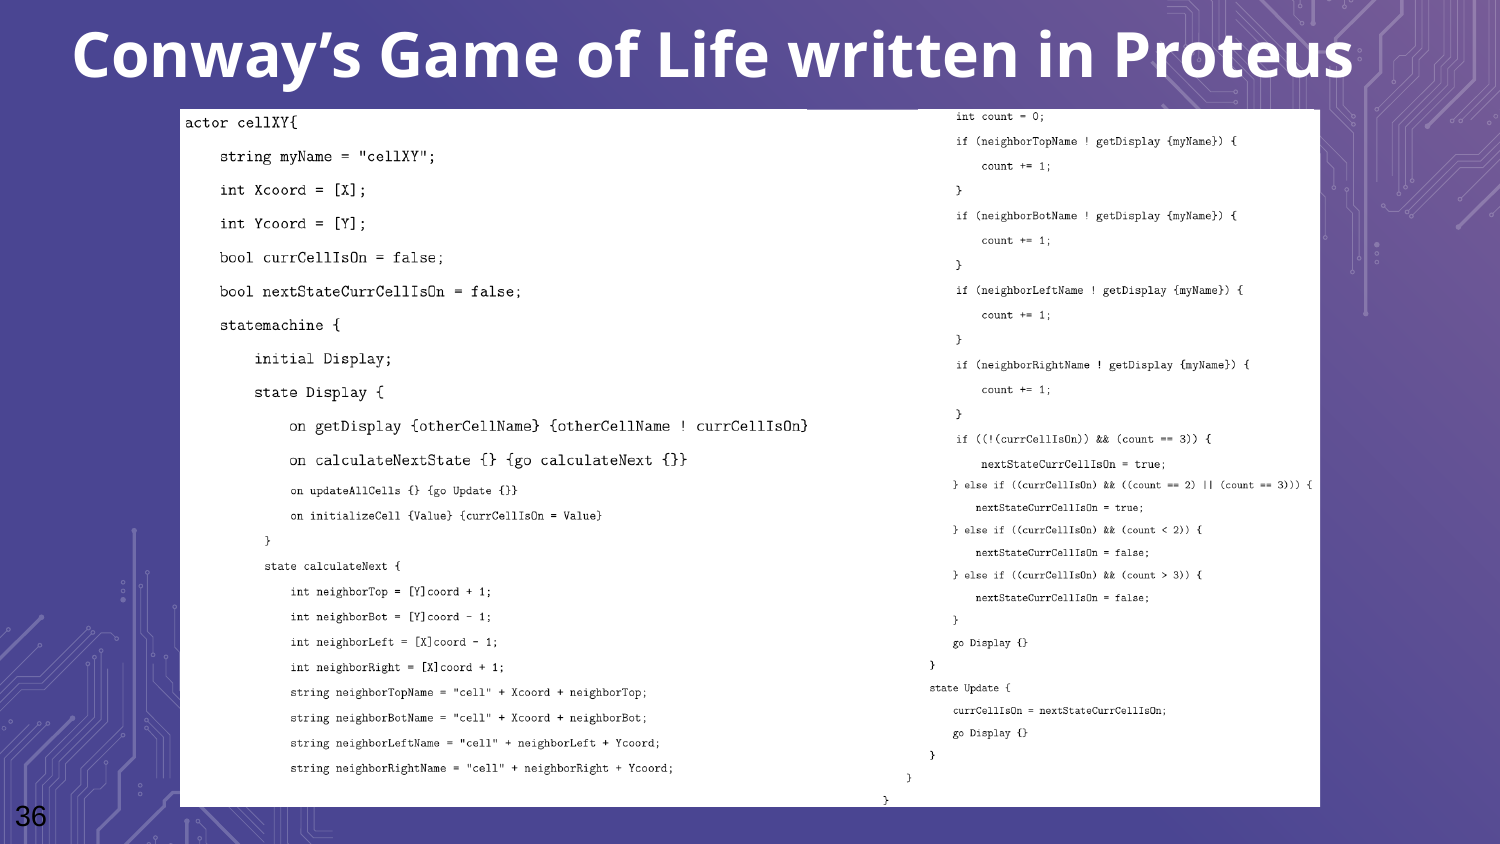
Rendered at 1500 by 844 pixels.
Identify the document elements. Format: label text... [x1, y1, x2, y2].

title Conway’s Game of Life written in Proteus [56, 0, 1382, 90]
text_box 36 [0, 789, 113, 840]
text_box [179, 109, 1321, 808]
